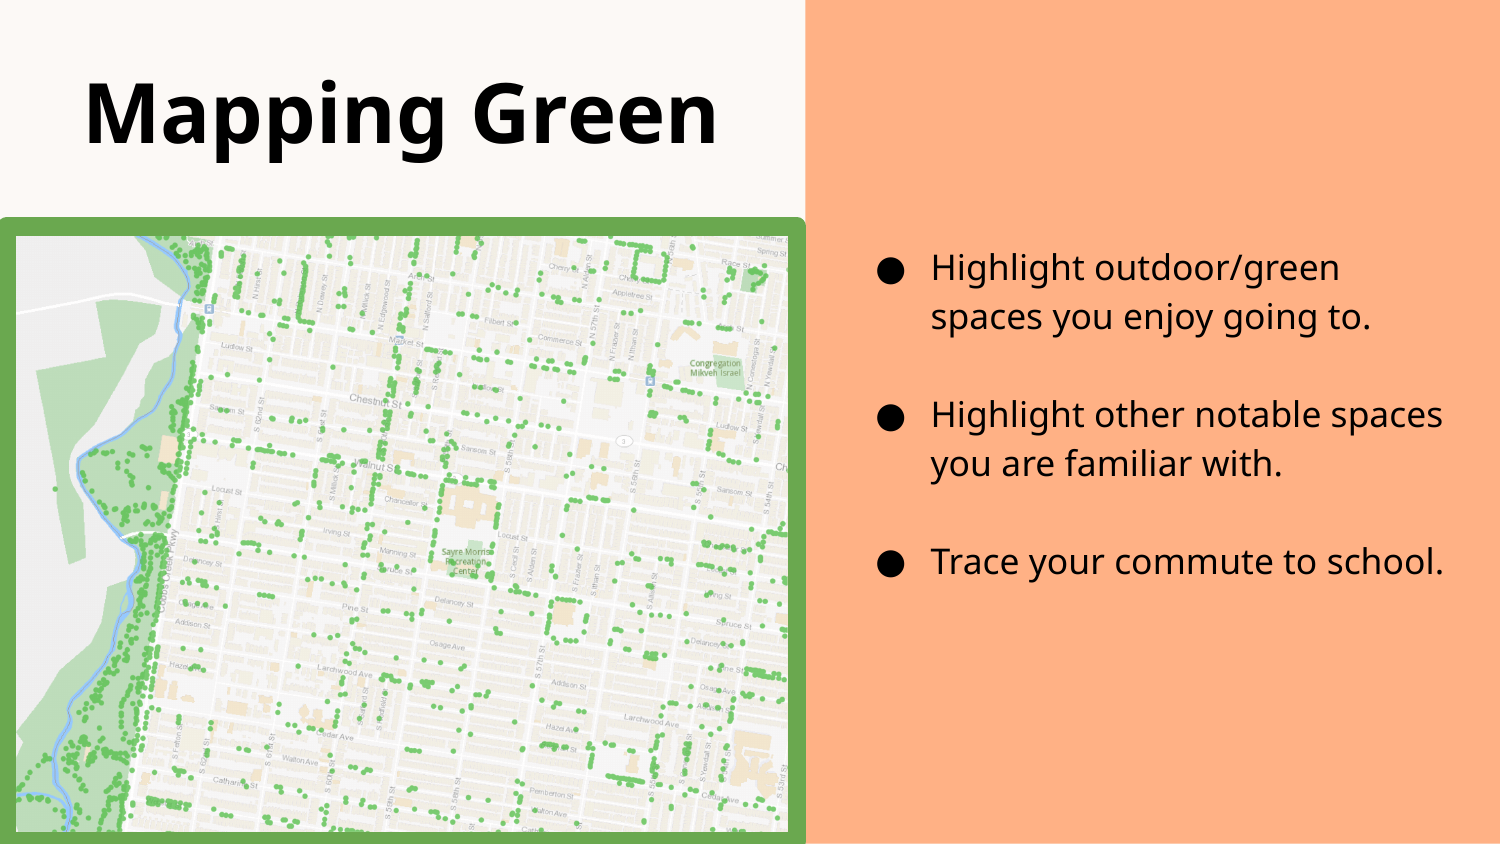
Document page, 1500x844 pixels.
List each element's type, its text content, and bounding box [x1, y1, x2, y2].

picture [15, 235, 788, 832]
title Mapping Green [67, 41, 792, 180]
text_box Highlight outdoor/green spaces you enjoy going to. Highlight other notable spaces you are familiar with. Trace your commute to school. [840, 223, 1468, 620]
